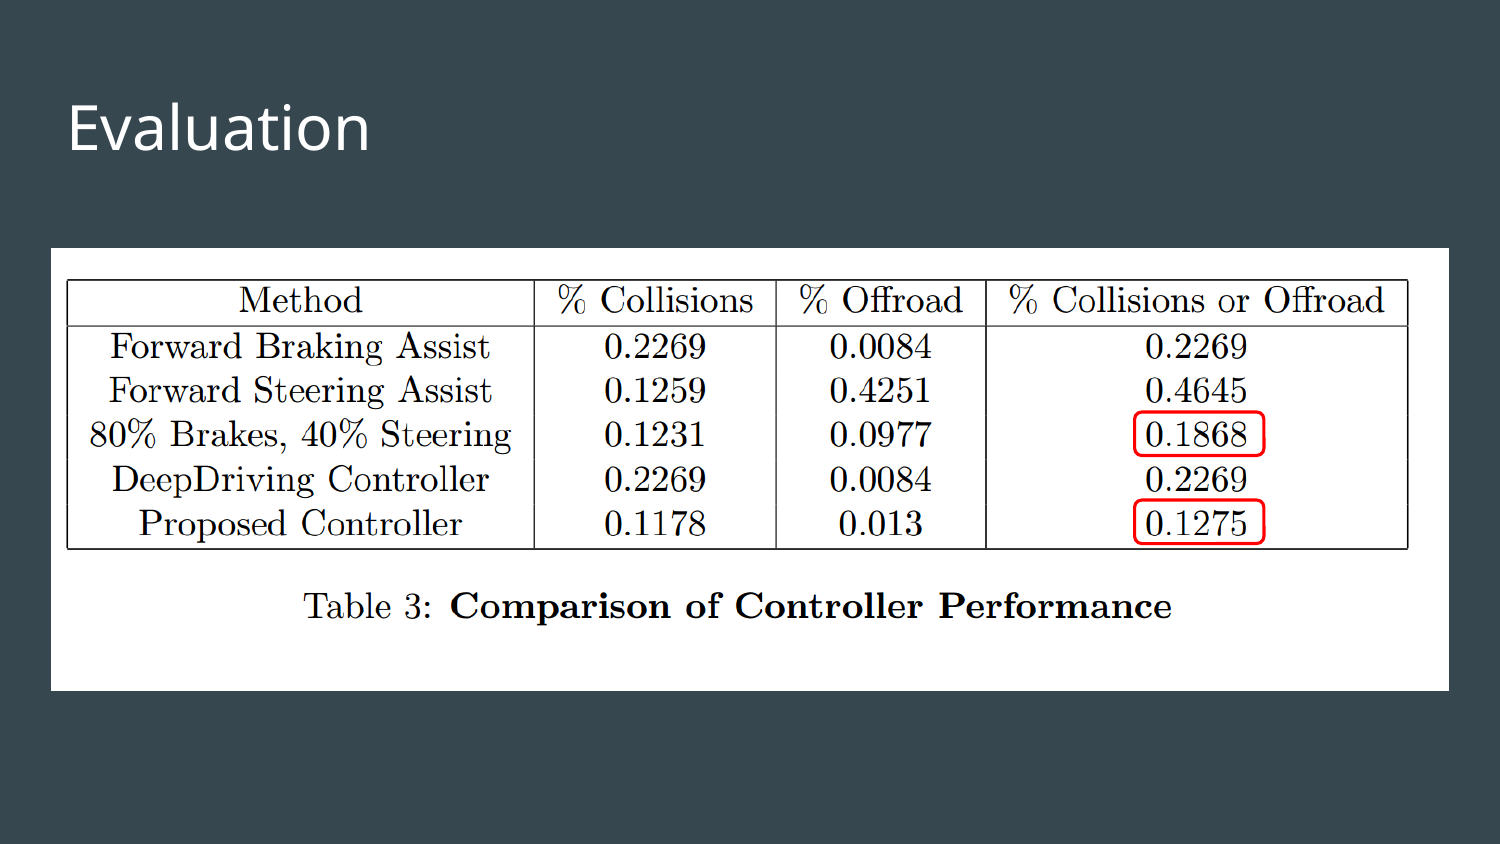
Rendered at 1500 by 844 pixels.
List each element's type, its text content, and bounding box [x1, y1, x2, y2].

title Evaluation [51, 72, 1449, 167]
picture [50, 247, 1450, 691]
